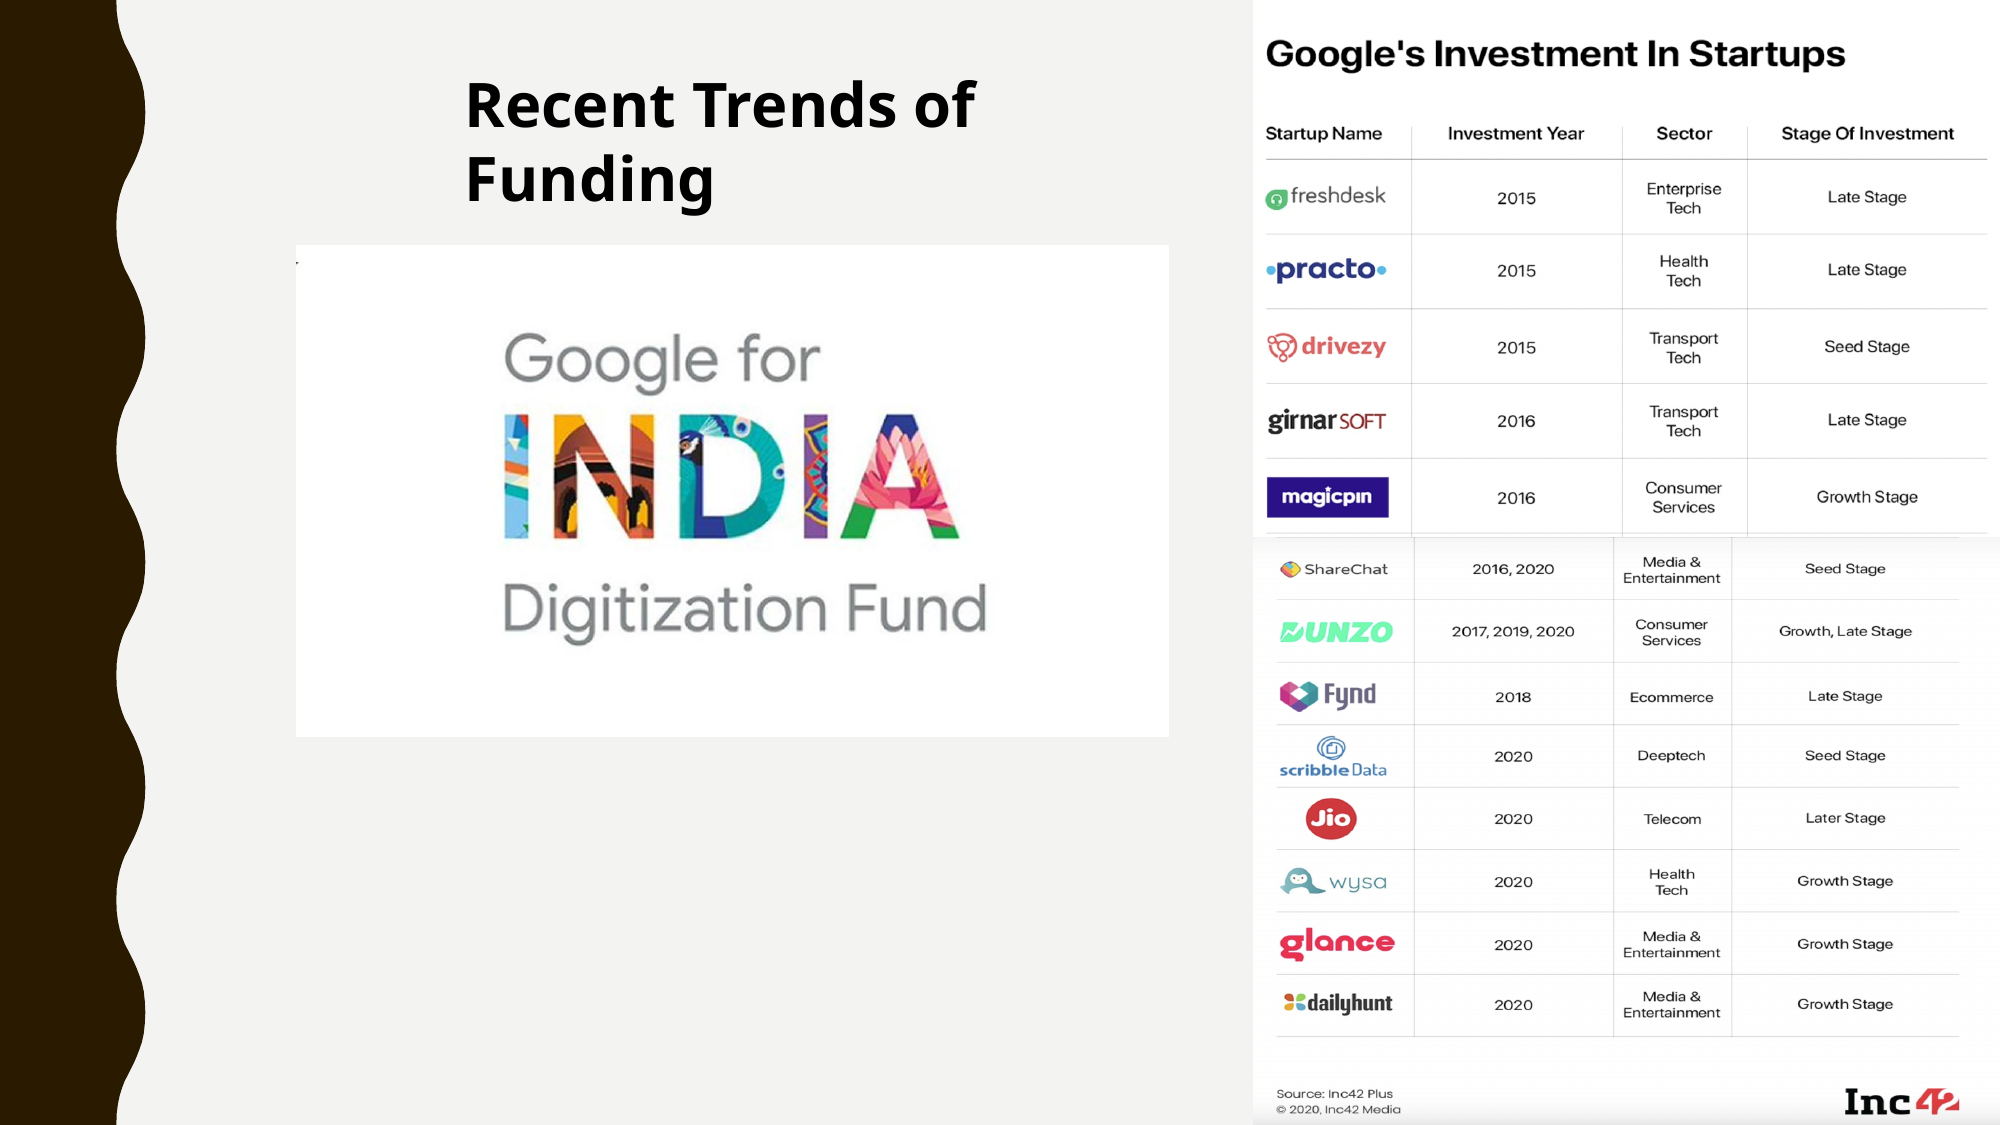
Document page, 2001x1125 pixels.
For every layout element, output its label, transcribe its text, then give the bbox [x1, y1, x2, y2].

picture [296, 245, 1169, 737]
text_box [1253, 0, 2000, 1125]
text_box Recent Trends of Funding [449, 58, 1246, 221]
